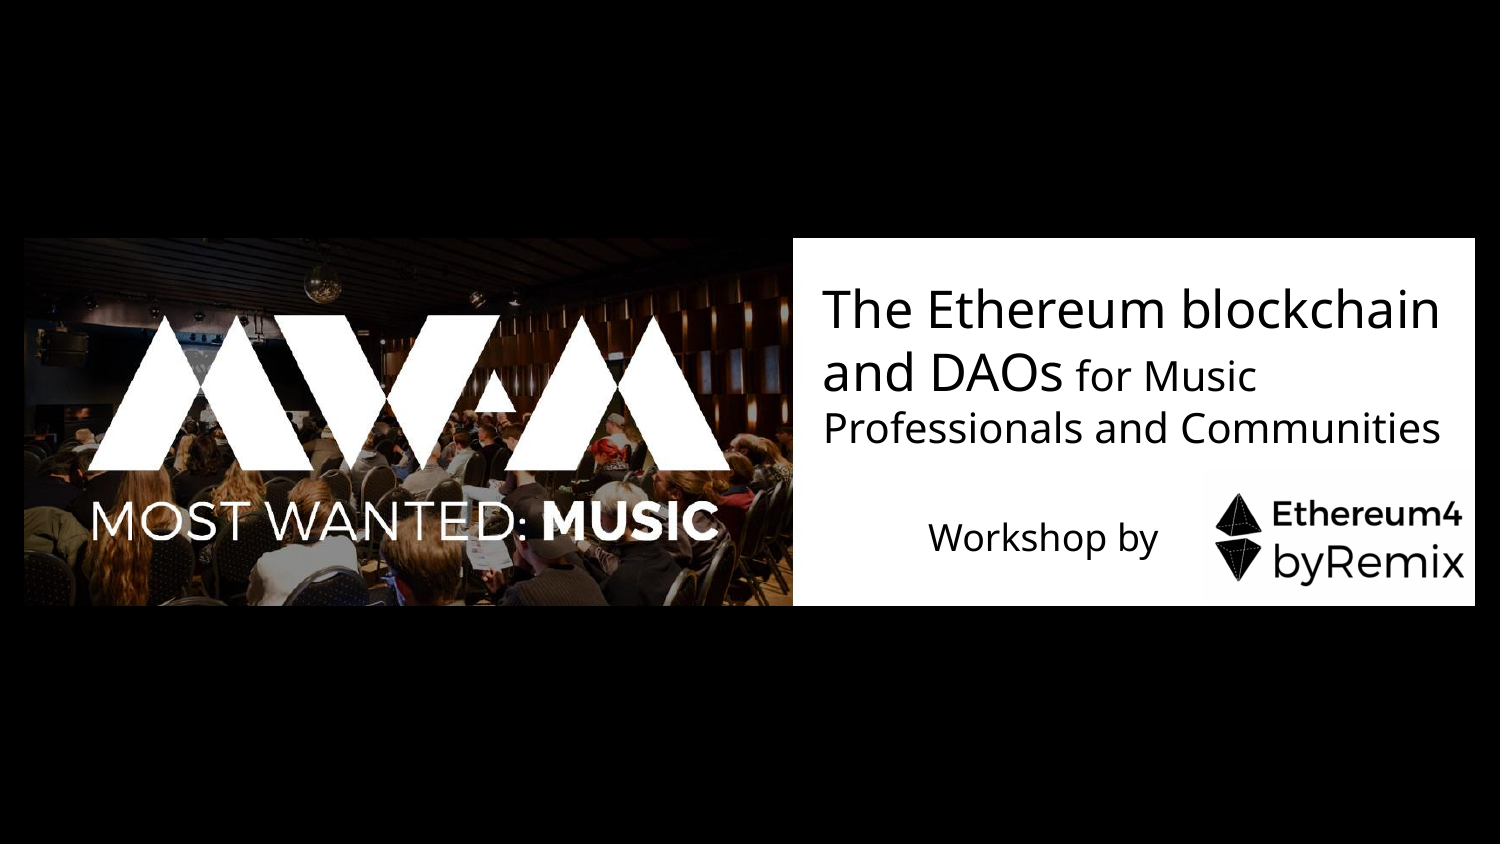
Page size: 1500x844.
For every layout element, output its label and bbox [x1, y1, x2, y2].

picture [24, 238, 1476, 606]
